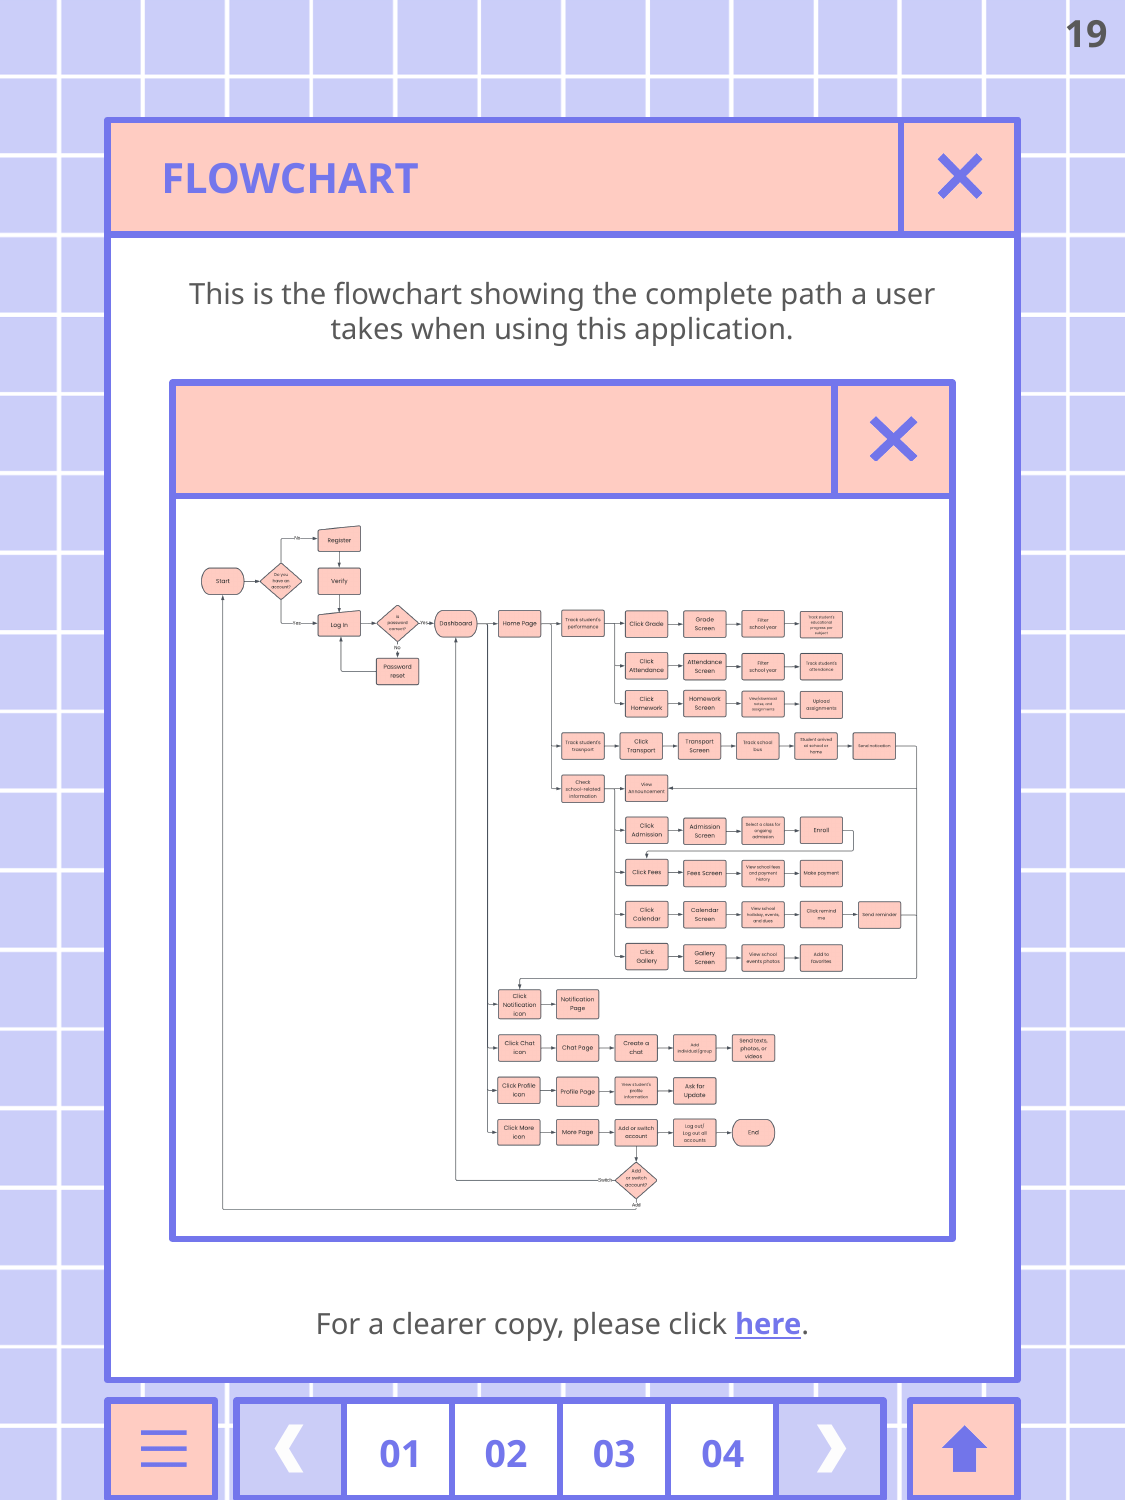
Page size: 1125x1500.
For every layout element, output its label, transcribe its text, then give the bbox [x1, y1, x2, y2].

text_box 01 [371, 1419, 431, 1487]
text_box 19 [475, 2, 1123, 63]
text_box For a clearer copy, please click here. [172, 1270, 953, 1359]
picture [941, 1425, 988, 1473]
picture [0, 0, 1125, 1500]
text_box This is the flowchart showing the complete path a user takes when using this application. [172, 275, 953, 352]
text_box FLOWCHART [161, 119, 880, 234]
text_box 04 [693, 1419, 753, 1487]
picture [265, 1424, 313, 1473]
picture [140, 1430, 187, 1467]
picture [808, 1424, 855, 1473]
text_box 03 [585, 1419, 644, 1487]
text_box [172, 382, 953, 1240]
text_box 02 [476, 1419, 536, 1487]
